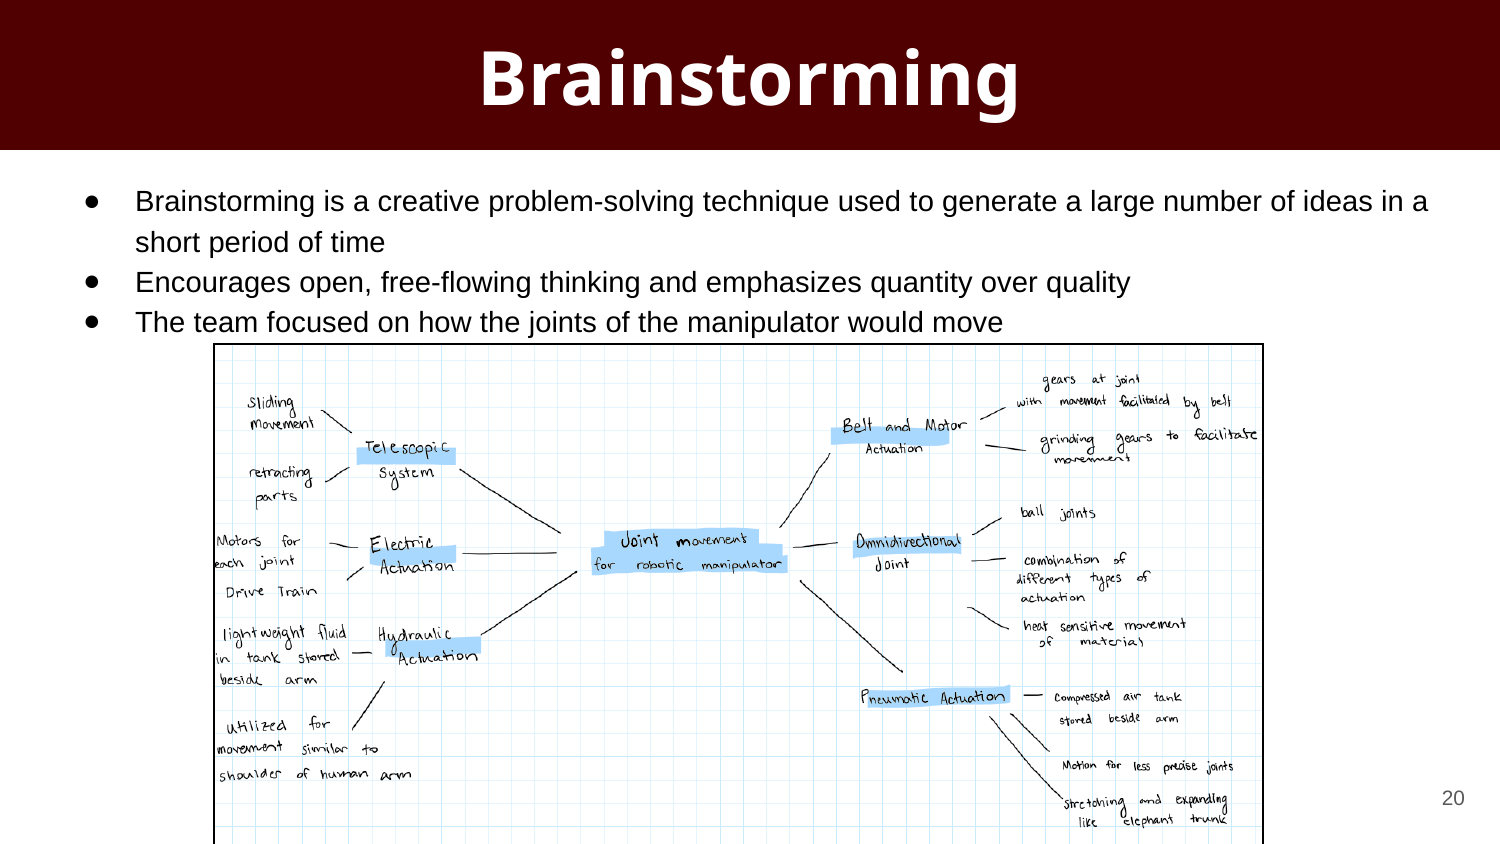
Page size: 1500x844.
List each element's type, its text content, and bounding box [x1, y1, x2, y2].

slide_number ‹#› [1389, 764, 1480, 830]
text_box Brainstorming is a creative problem-solving technique used to generate a large number of ideas in a short period of time Encourages open, free-flowing thinking and emphasizes quantity over quality The team focused on how the joints of the manipulator would move [45, 162, 1455, 385]
picture [214, 344, 1262, 844]
title Brainstorming [0, 0, 1500, 150]
